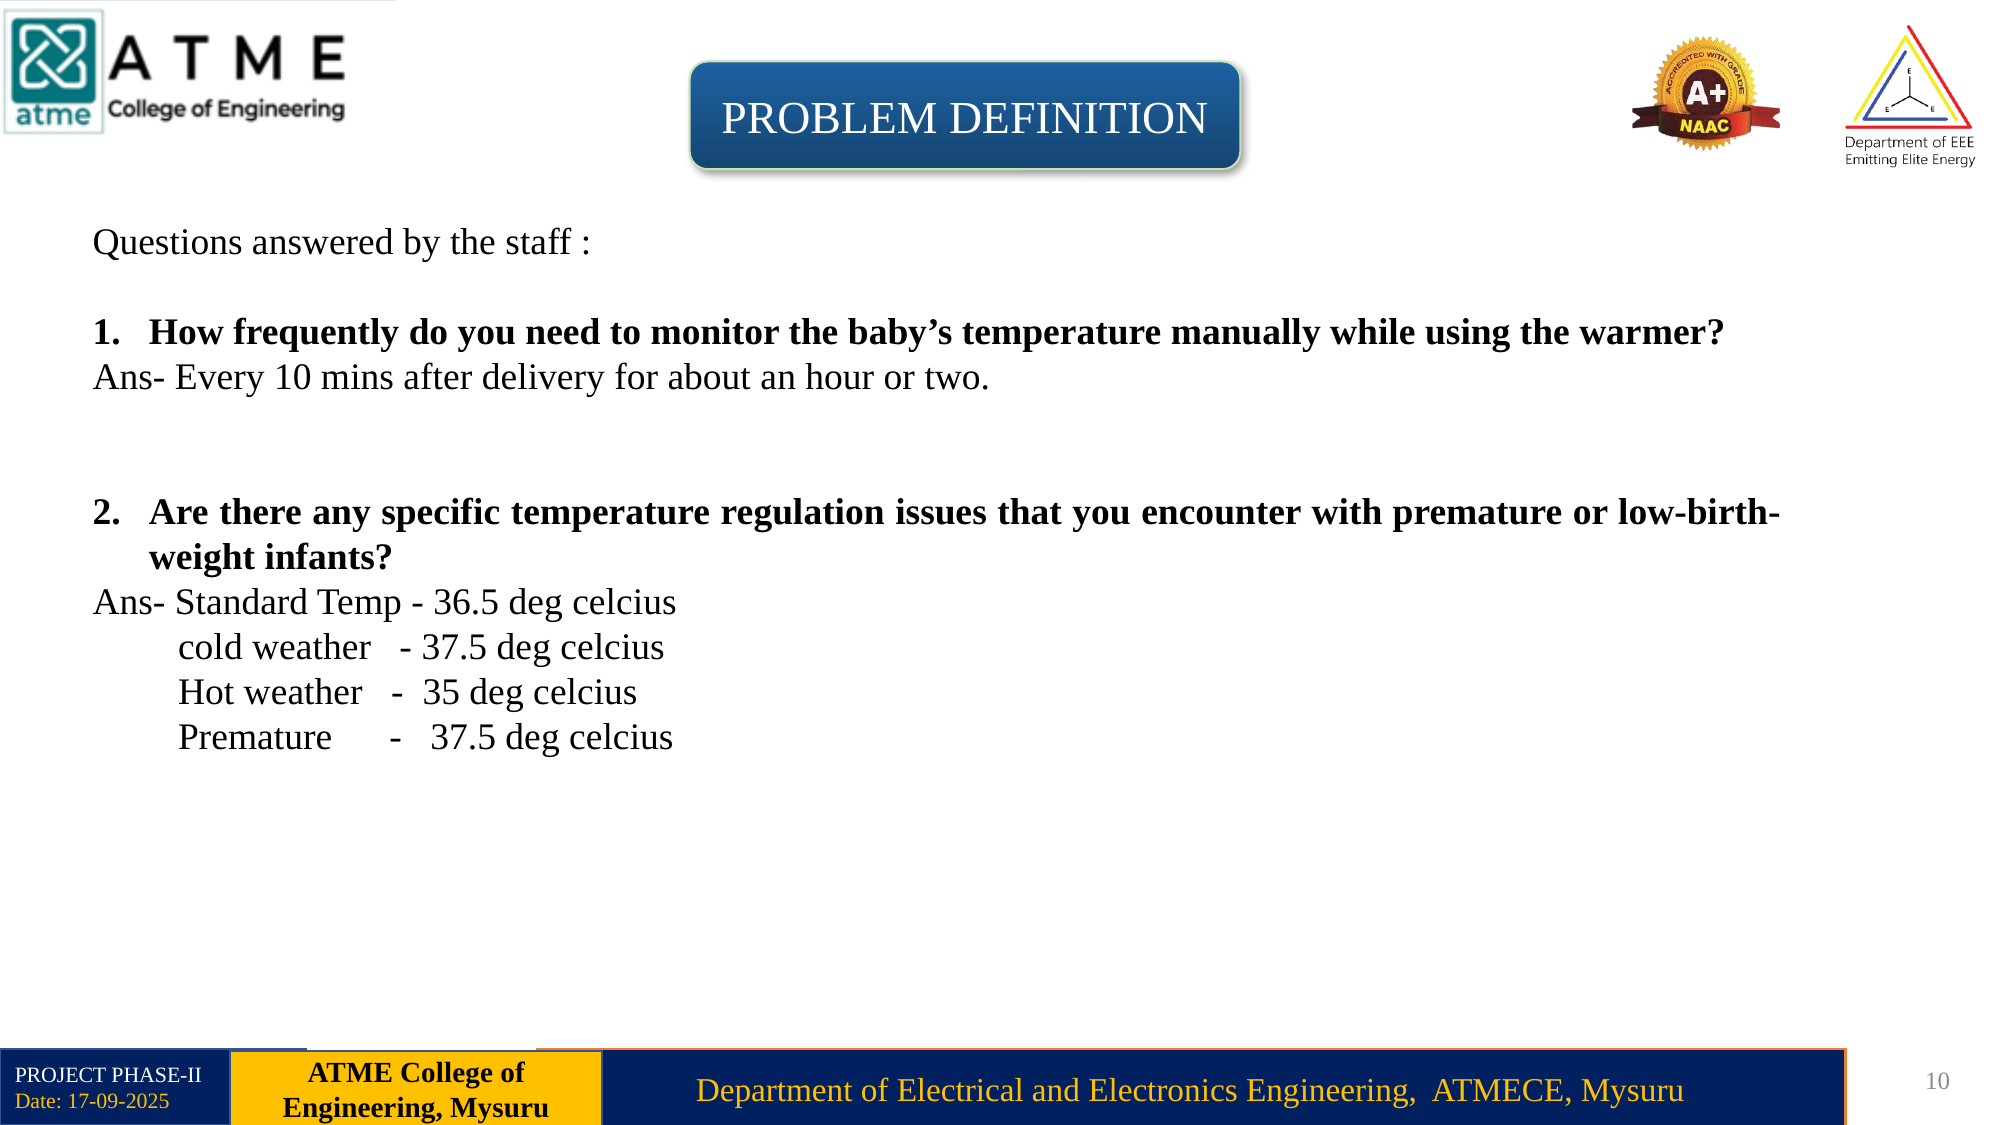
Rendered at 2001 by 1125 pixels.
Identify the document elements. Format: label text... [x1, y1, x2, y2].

picture [1615, 20, 1796, 170]
footer Department of Electrical and Electronics Engineering, ATMECE, Mysuru [536, 1048, 1847, 1125]
slide_number 10 [1498, 1049, 1966, 1110]
picture [0, 0, 395, 150]
picture [1838, 20, 1979, 170]
text_box ATME College of Engineering, Mysuru [229, 1050, 603, 1125]
text_box Questions answered by the staff : How frequently do you need to monitor the baby’s temperature manually while using the warmer? Ans- Every 10 mins after delivery for about an hour or two. Are there any specific temperature regulation issues that you encounter with premature or low-birth-weight infants? Ans- Standard Temp - 36.5 deg celcius cold weather - 37.5 deg celcius Hot weather - 35 deg celcius Premature - 37.5 deg celcius [77, 209, 1797, 809]
text_box PROJECT PHASE-II Date: 17-09-2025 [0, 1048, 307, 1125]
text_box PROBLEM DEFINITION [688, 60, 1242, 171]
